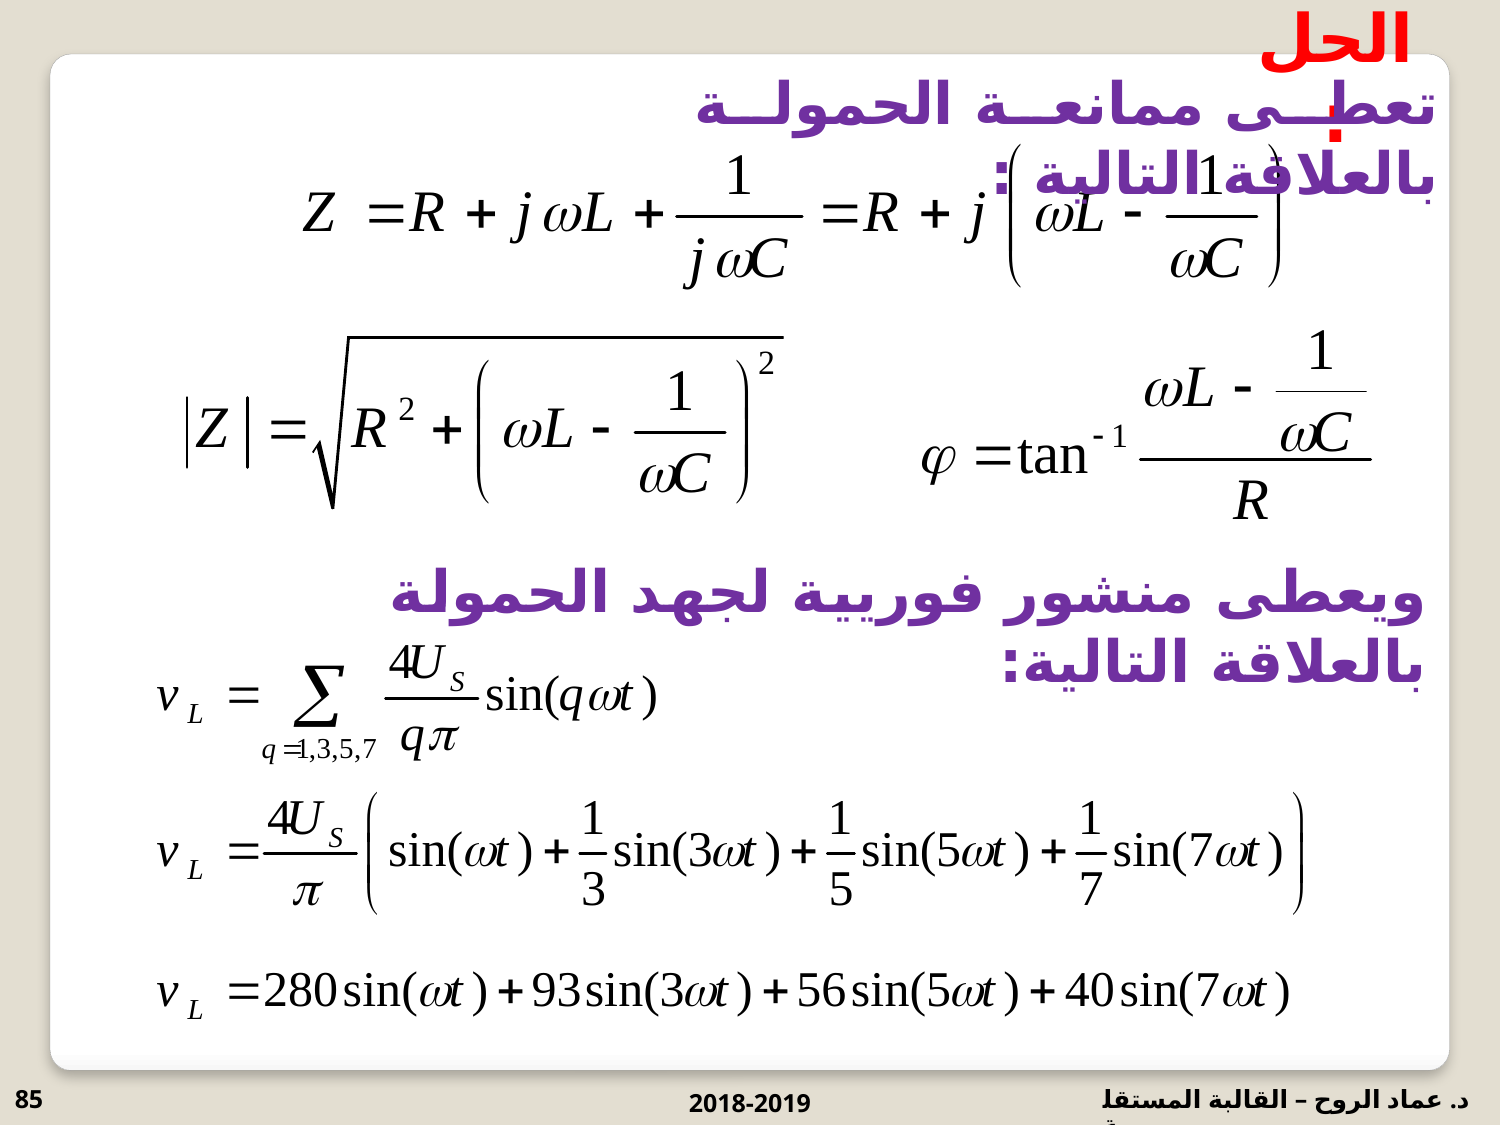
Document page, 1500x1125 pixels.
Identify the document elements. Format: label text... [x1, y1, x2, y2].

text_box تعطى ممانعة الحمولة بالعلاقة التالية : [679, 58, 1454, 214]
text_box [292, 133, 1297, 300]
text_box ويعطى منشور فوريية لجهد الحمولة بالعلاقة التالية: [374, 546, 1442, 702]
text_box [175, 324, 799, 521]
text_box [146, 955, 1301, 1032]
text_box الحل : [1230, 0, 1442, 58]
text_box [146, 782, 1318, 925]
slide_number 2018-2019 [562, 1065, 938, 1125]
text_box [912, 312, 1383, 534]
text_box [146, 631, 668, 774]
footer د. عماد الروح – القالبة المستقلة [1089, 1065, 1500, 1125]
slide_number 85 [0, 1065, 106, 1125]
